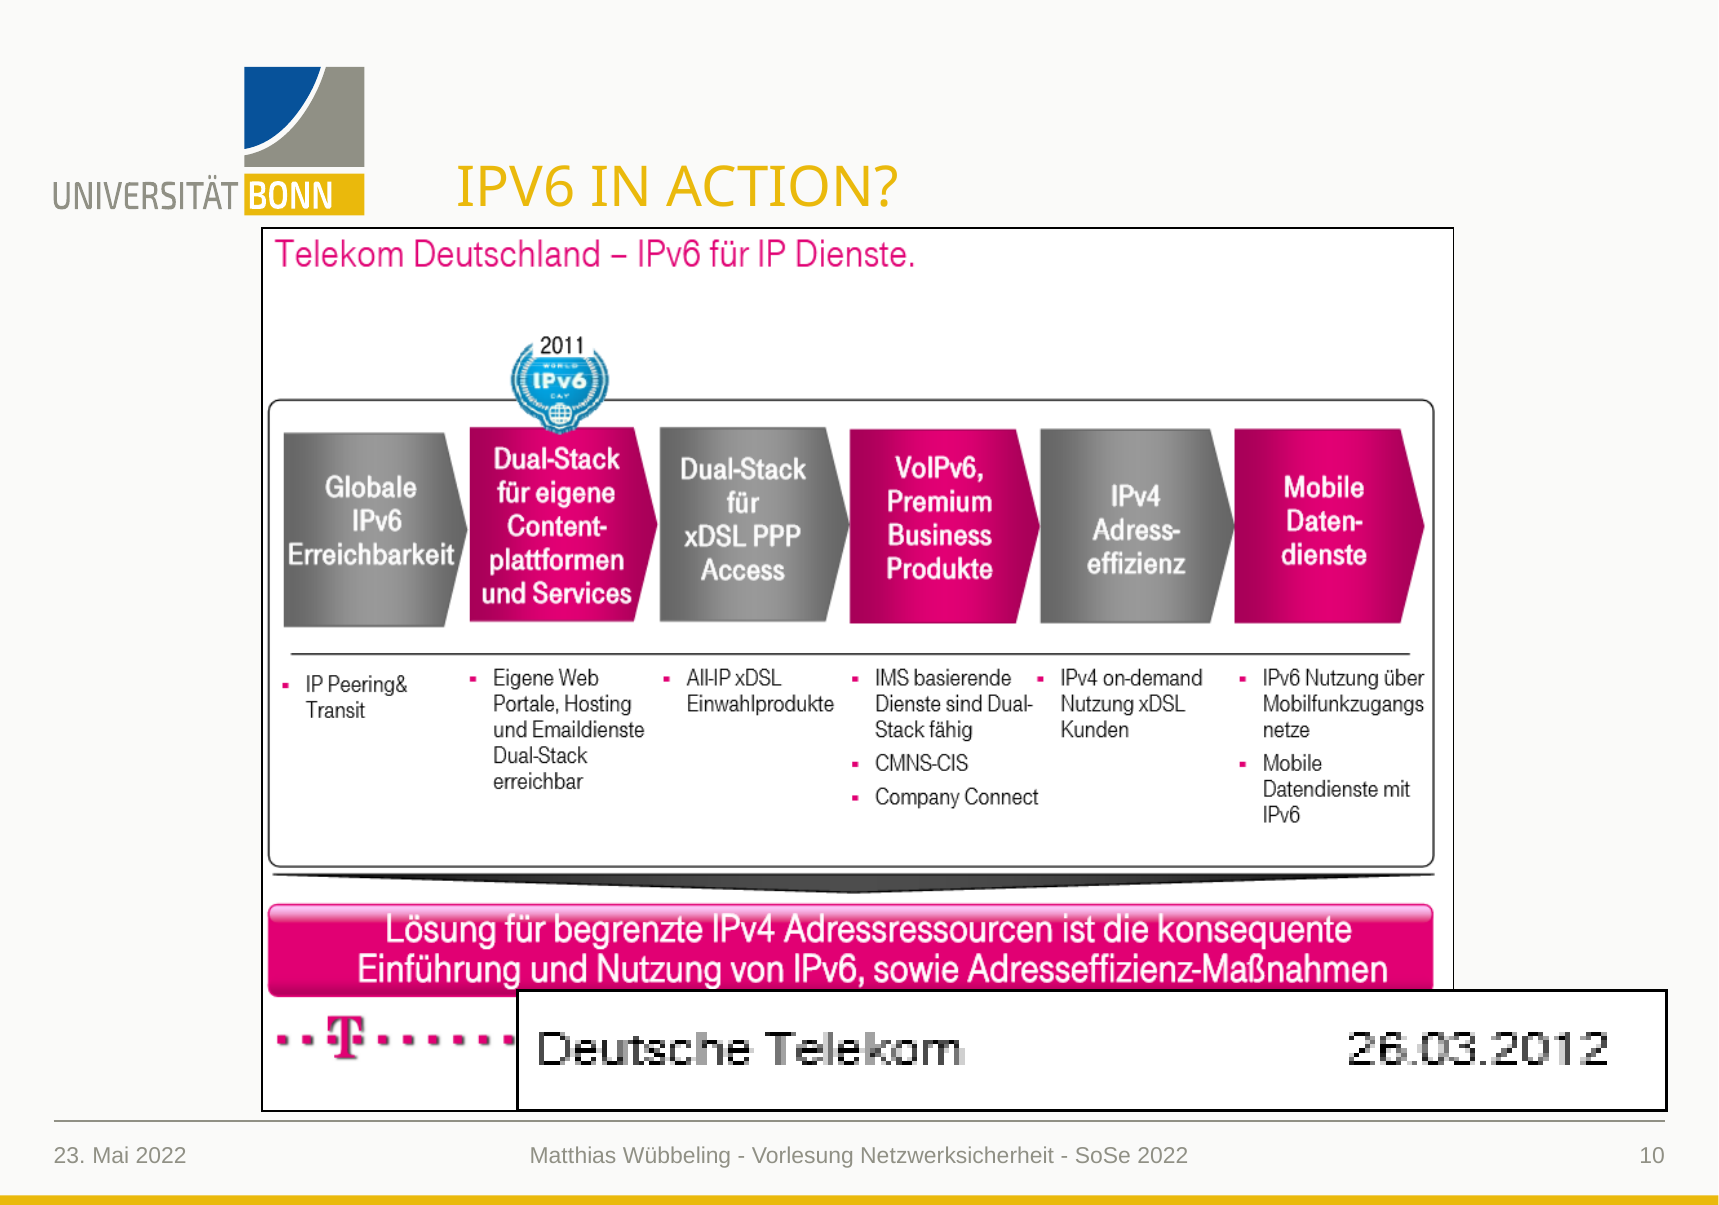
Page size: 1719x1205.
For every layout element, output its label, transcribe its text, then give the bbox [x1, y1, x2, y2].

slide_number 23. Mai 2022 [53, 1121, 215, 1189]
picture [262, 228, 1665, 1111]
footer Matthias Wübbeling - Vorlesung Netzwerksicherheit - SoSe 2022 [389, 1121, 1329, 1189]
title IPv6 in Action? [456, 67, 1665, 218]
slide_number 10 [1557, 1121, 1665, 1189]
